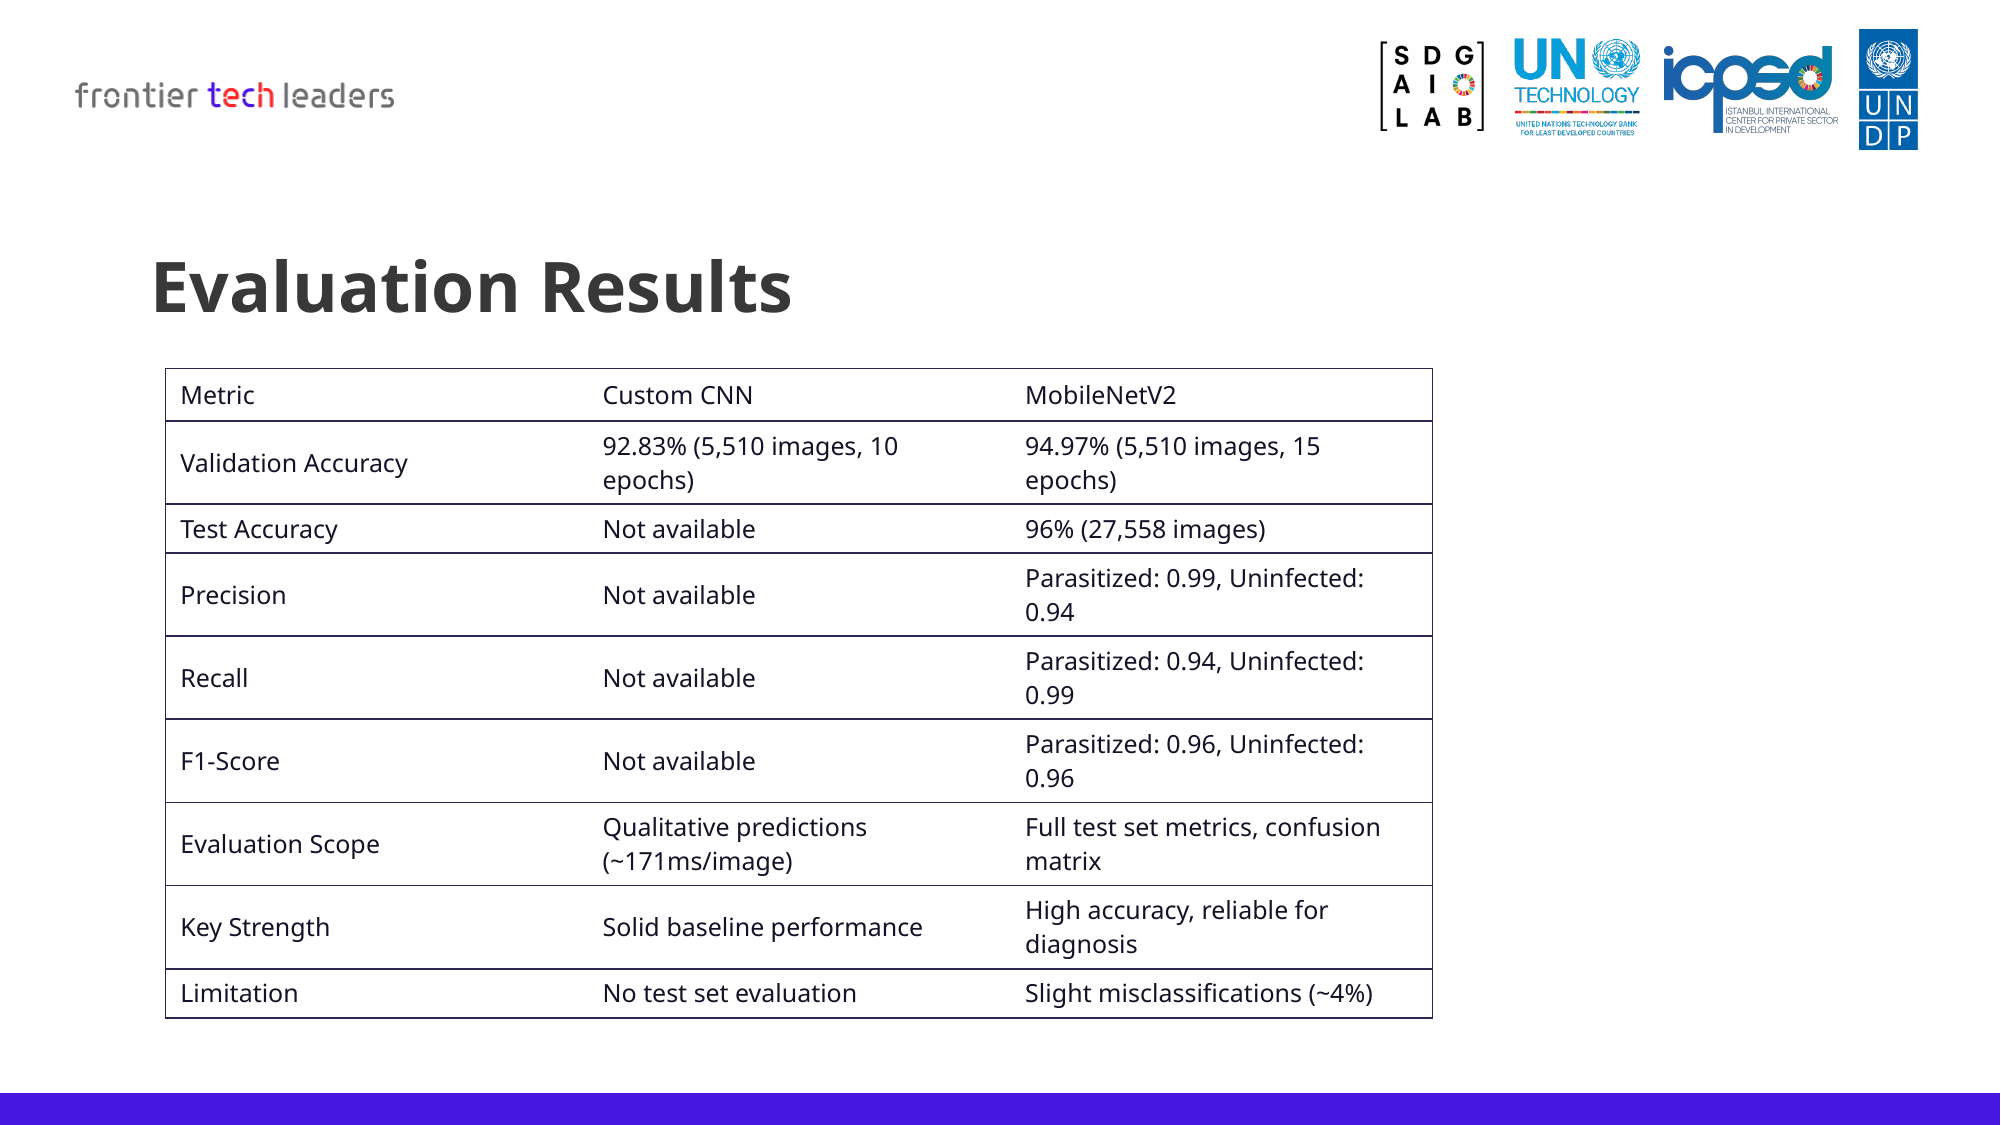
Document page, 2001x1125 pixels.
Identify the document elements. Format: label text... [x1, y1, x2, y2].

table_cell Parasitized: 0.94, Uninfected: 0.99 [1010, 637, 1432, 718]
table_cell Precision [166, 554, 588, 635]
text_box Evaluation Results [142, 242, 943, 338]
table_cell Parasitized: 0.99, Uninfected: 0.94 [1010, 554, 1432, 635]
table_cell Not available [588, 720, 1010, 802]
table_cell Evaluation Scope [166, 803, 588, 885]
table_cell F1-Score [166, 720, 588, 802]
table_cell Full test set metrics, confusion matrix [1010, 803, 1432, 885]
text_box [123, 369, 1919, 1067]
table_cell Slight misclassifications (~4%) [1010, 970, 1432, 1017]
table_cell No test set evaluation [588, 970, 1010, 1017]
table_cell Not available [588, 505, 1010, 552]
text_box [1377, 29, 1918, 150]
table_cell 92.83% (5,510 images, 10 epochs) [588, 422, 1010, 503]
table_cell 96% (27,558 images) [1010, 505, 1432, 552]
table_cell Solid baseline performance [588, 886, 1010, 968]
table_cell Not available [588, 637, 1010, 718]
table_cell Limitation [166, 970, 588, 1017]
table_cell High accuracy, reliable for diagnosis [1010, 886, 1432, 968]
table_cell Not available [588, 554, 1010, 635]
picture [75, 82, 394, 108]
table_cell Qualitative predictions (~171ms/image) [588, 803, 1010, 885]
table_cell Parasitized: 0.96, Uninfected: 0.96 [1010, 720, 1432, 802]
table_cell 94.97% (5,510 images, 15 epochs) [1010, 422, 1432, 503]
table_header MobileNetV2 [1010, 369, 1432, 420]
table_cell Key Strength [166, 886, 588, 968]
table_cell Recall [166, 637, 588, 718]
table_cell Test Accuracy [166, 505, 588, 552]
table_header Custom CNN [588, 369, 1010, 420]
table_cell Validation Accuracy [166, 422, 588, 503]
text_box [0, 1093, 2000, 1125]
table_header Metric [166, 369, 588, 420]
